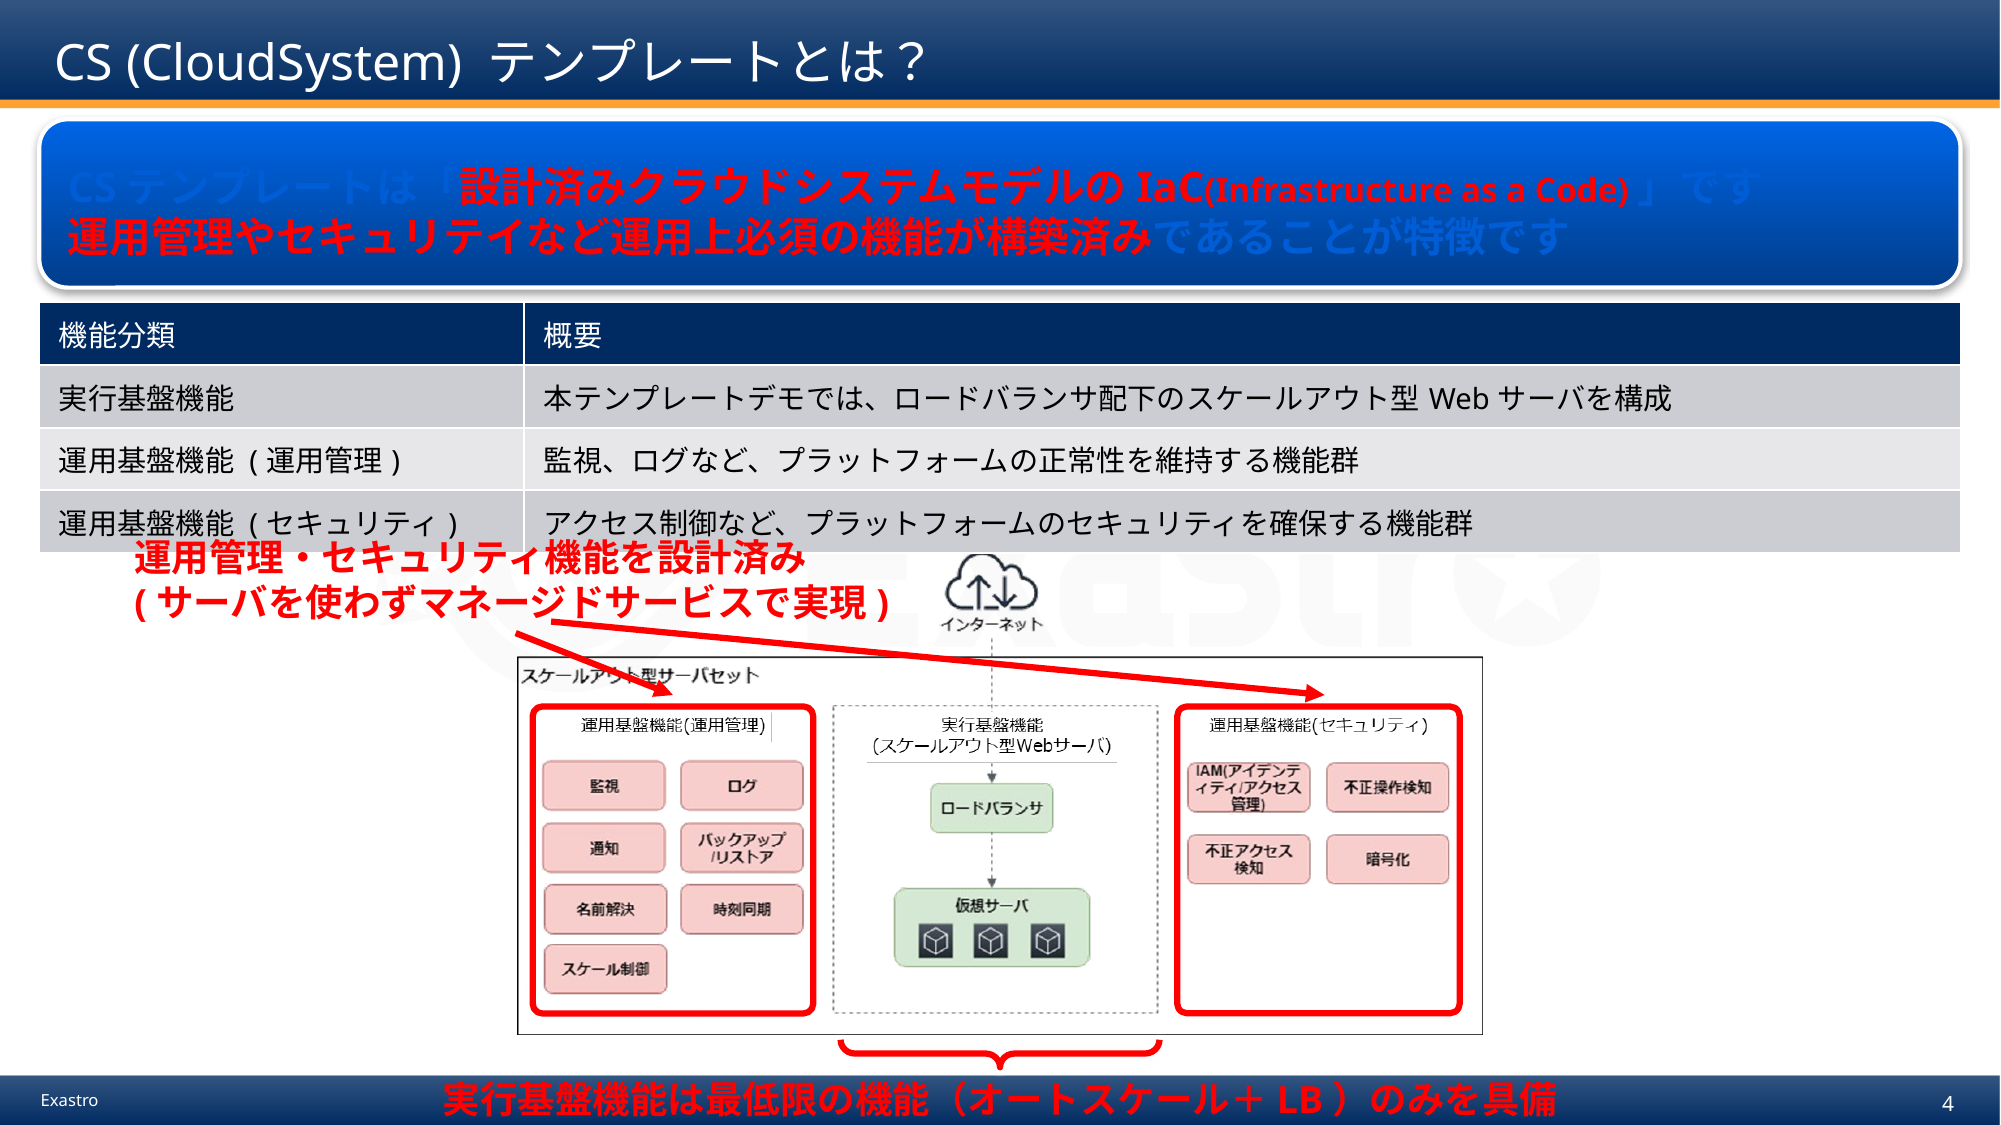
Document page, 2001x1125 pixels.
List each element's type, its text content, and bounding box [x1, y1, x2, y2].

table_cell 本テンプレートデモでは、ロードバランサ配下のスケールアウト型Webサーバを構成 [525, 366, 1960, 427]
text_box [550, 621, 1325, 696]
table_cell 監視、ログなど、プラットフォームの正常性を維持する機能群 [525, 429, 1960, 489]
text_box 運用管理・セキュリティ機能を設計済み (サーバを使わずマネージドサービスで実現) [119, 527, 905, 632]
table_header 機能分類 [40, 303, 523, 364]
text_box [515, 632, 545, 696]
text_box [841, 1043, 1160, 1068]
table_cell アクセス制御など、プラットフォームのセキュリティを確保する機能群 [525, 491, 1960, 552]
table_cell 運用基盤機能 (セキュリティ) [40, 491, 523, 552]
title CS (CloudSystem) テンプレートとは？ [39, 18, 1961, 96]
table_cell 実行基盤機能 [40, 366, 523, 427]
table_header 概要 [525, 303, 1960, 364]
picture [0, 0, 2000, 1125]
table_cell 運用基盤機能 (運用管理) [40, 429, 523, 489]
text_box CSテンプレートは「設計済みクラウドシステムモデルのIaC(Infrastructure as a Code)」です 運用管理やセキュリテイなど運用上必須の機能が構築済みであることが特徴です [39, 119, 1961, 288]
text_box 実行基盤機能は最低限の機能（オートスケール＋LB）のみを具備 [428, 1068, 1572, 1125]
